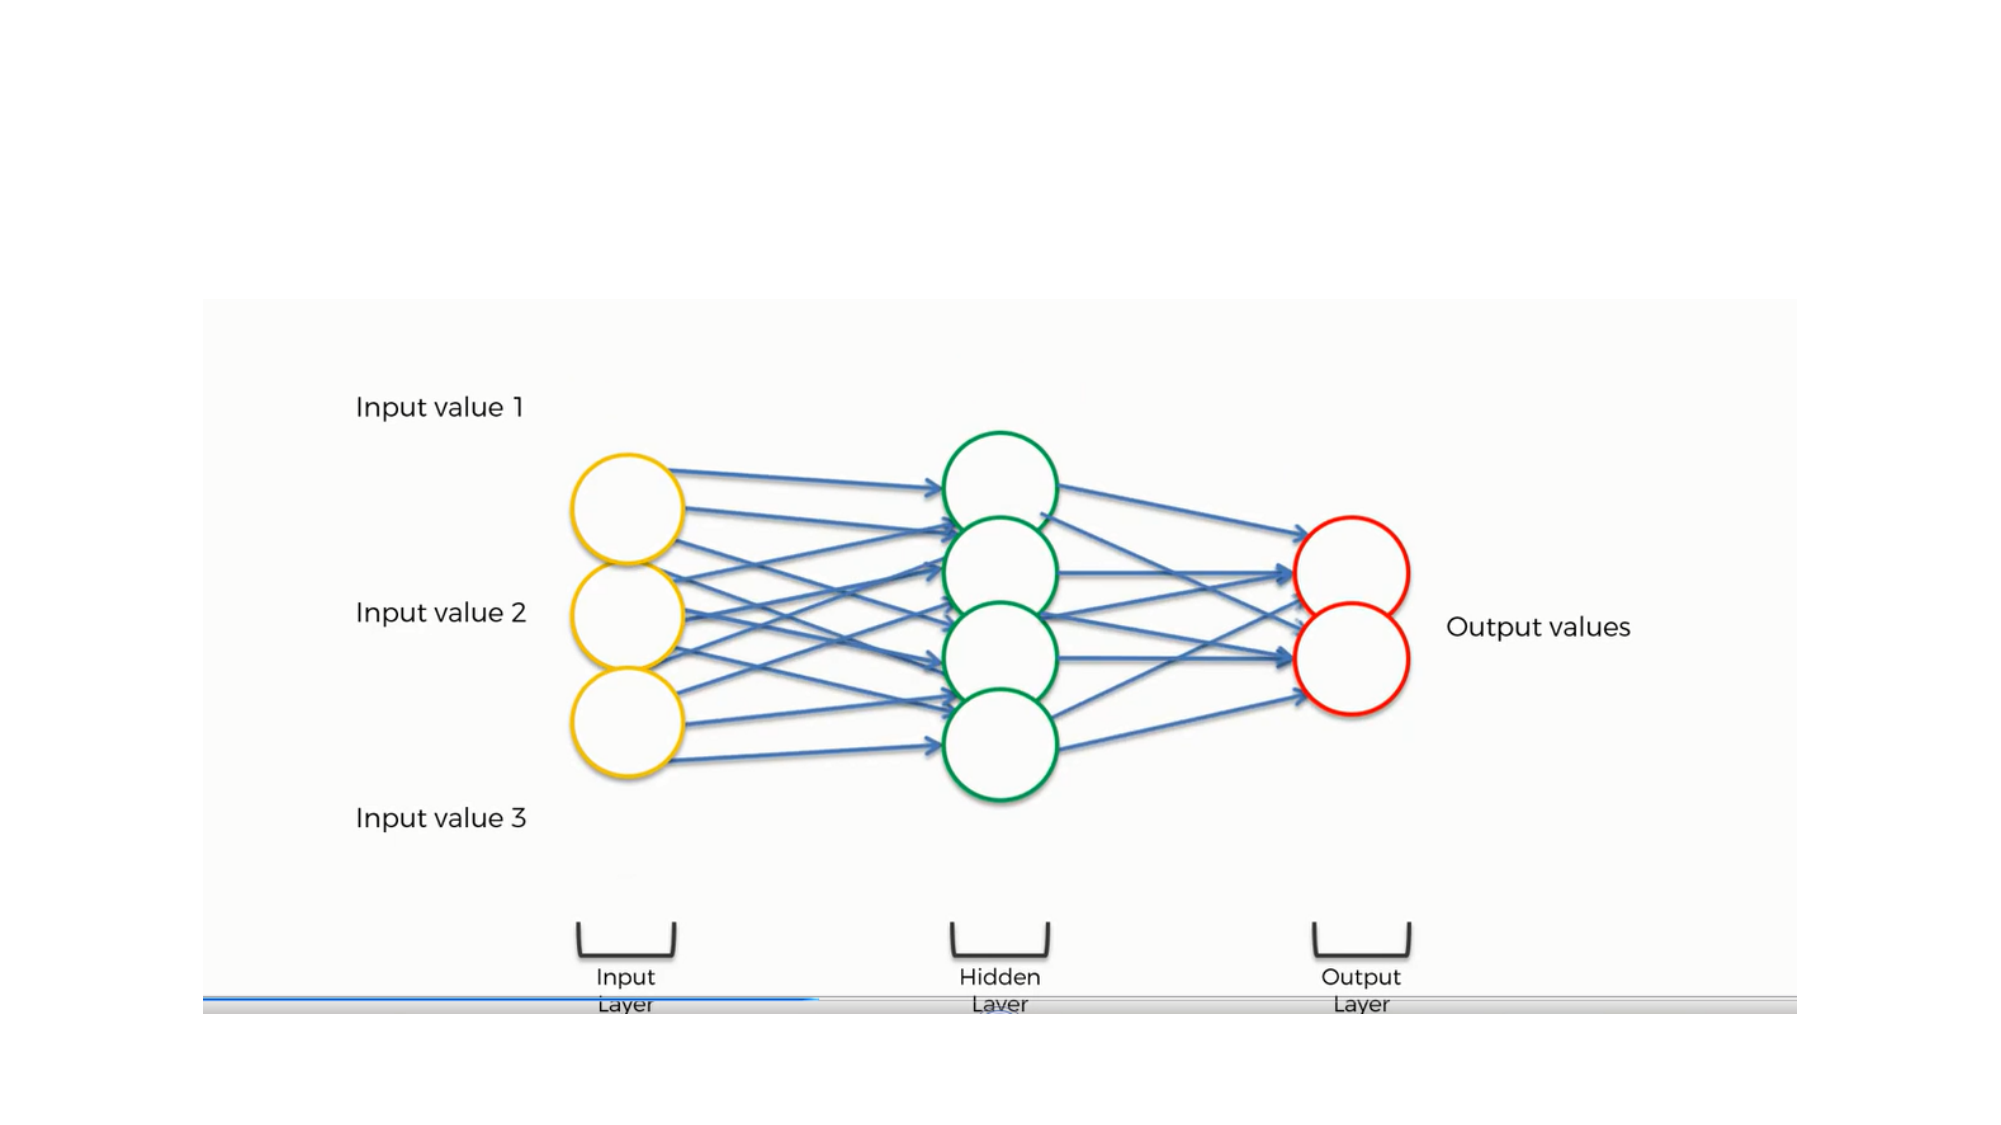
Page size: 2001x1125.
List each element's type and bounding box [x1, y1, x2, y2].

list [203, 299, 1797, 1014]
